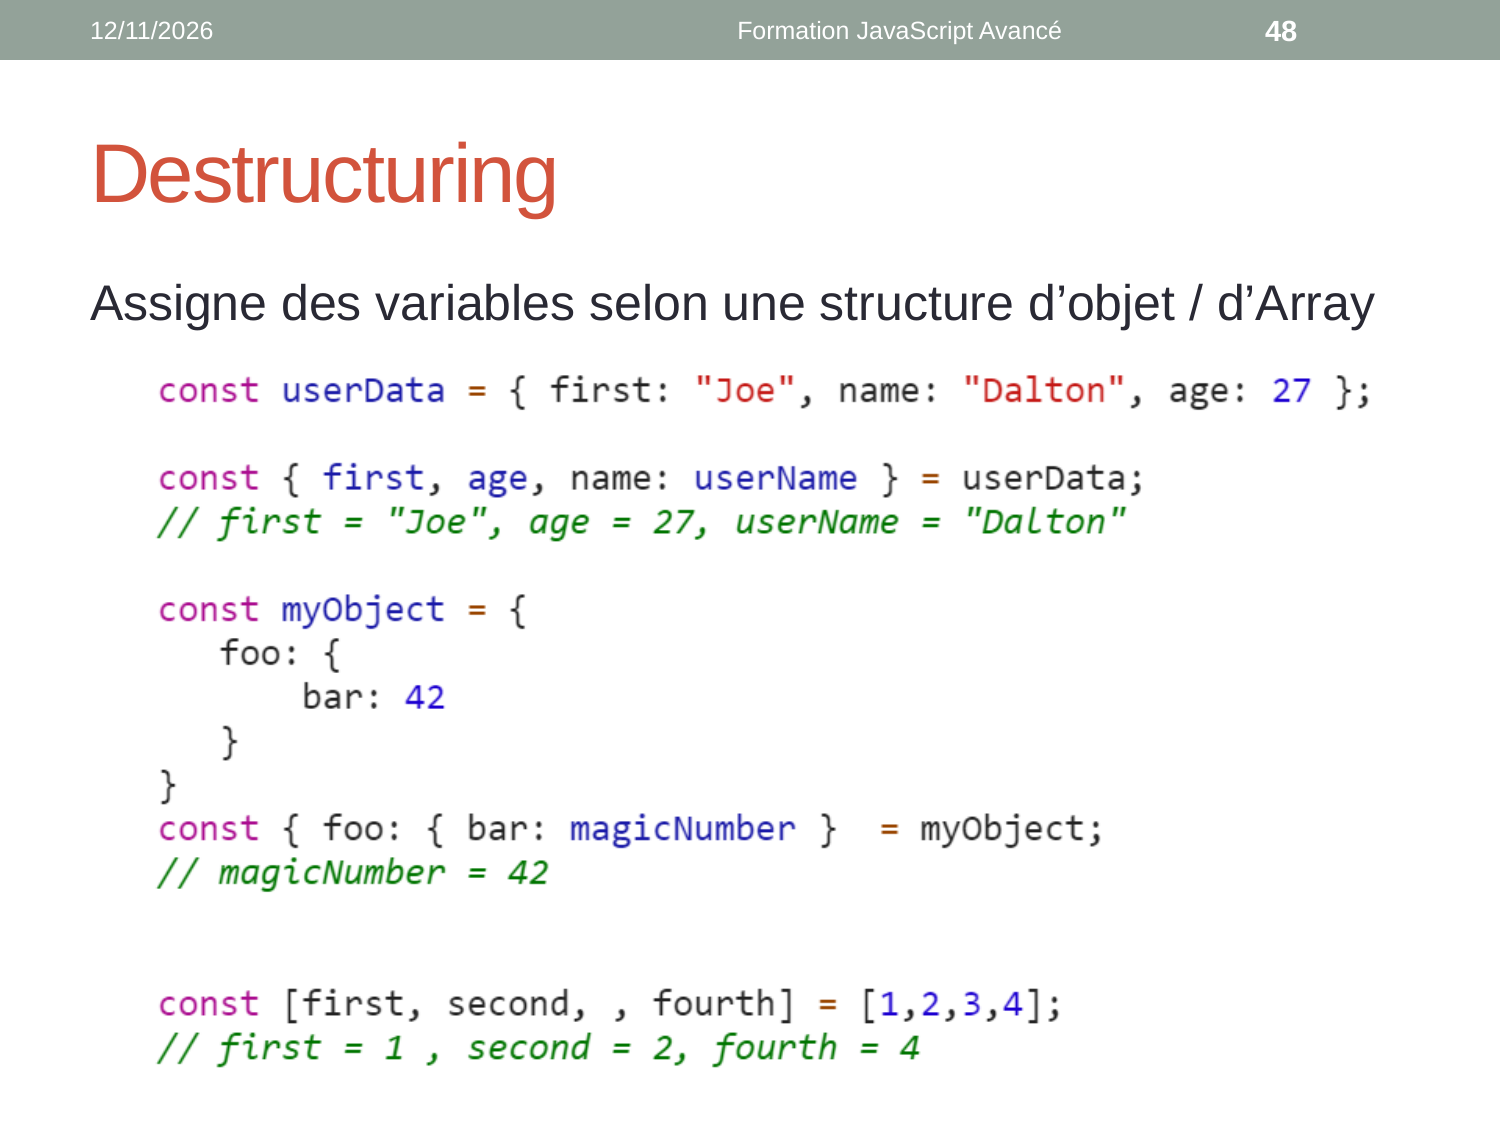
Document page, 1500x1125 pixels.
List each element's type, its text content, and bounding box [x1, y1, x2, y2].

title Destructuring [75, 87, 1425, 250]
slide_number 48 [1250, 3, 1425, 57]
list Assigne des variables selon une structure d’objet / d’Array [75, 262, 1425, 1063]
footer Formation JavaScript Avancé [562, 3, 1238, 57]
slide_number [75, 3, 550, 57]
picture [142, 360, 1389, 1083]
